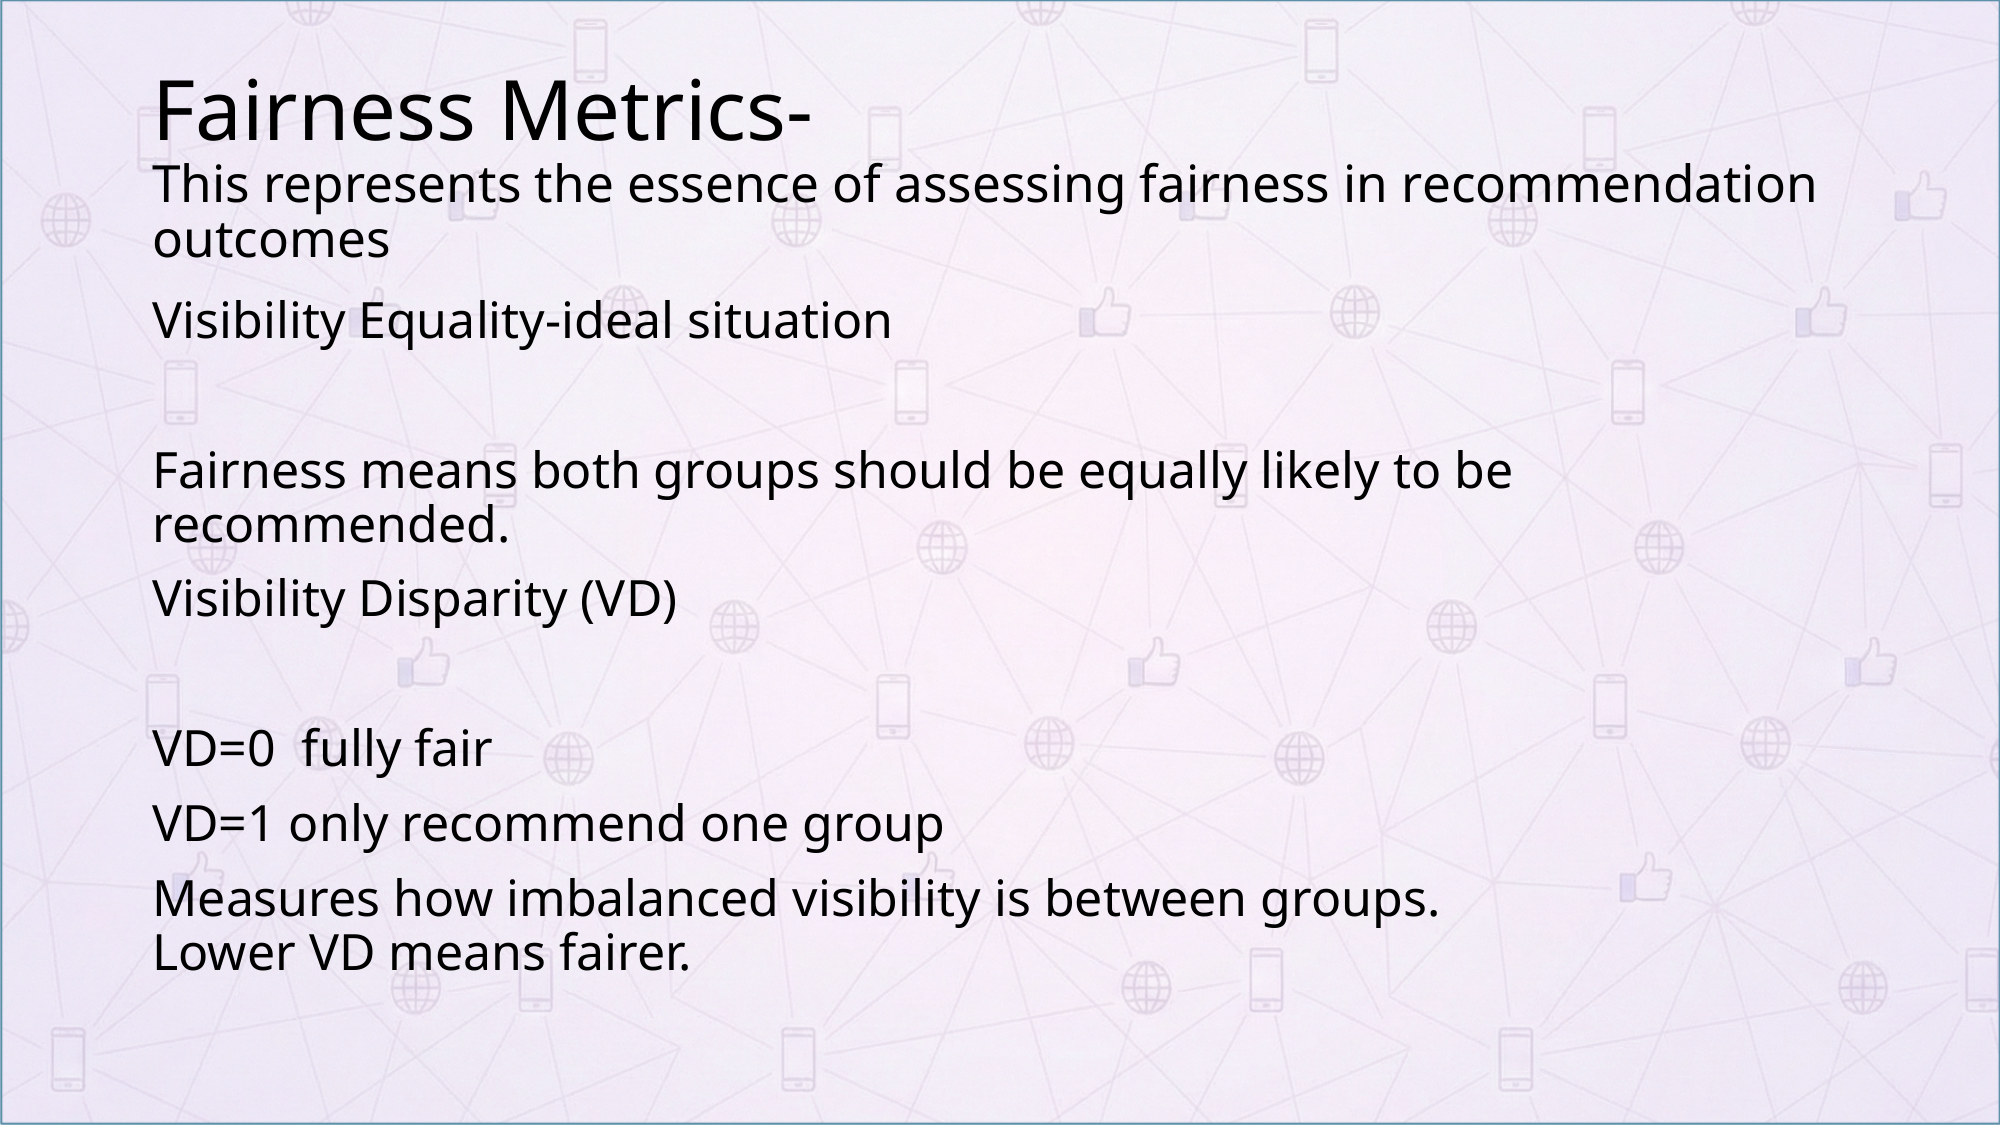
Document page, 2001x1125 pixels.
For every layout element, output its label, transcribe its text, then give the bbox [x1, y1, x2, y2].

title Fairness Metrics- This represents the essence of assessing fairness in recommendation outcomes [137, 59, 1863, 278]
